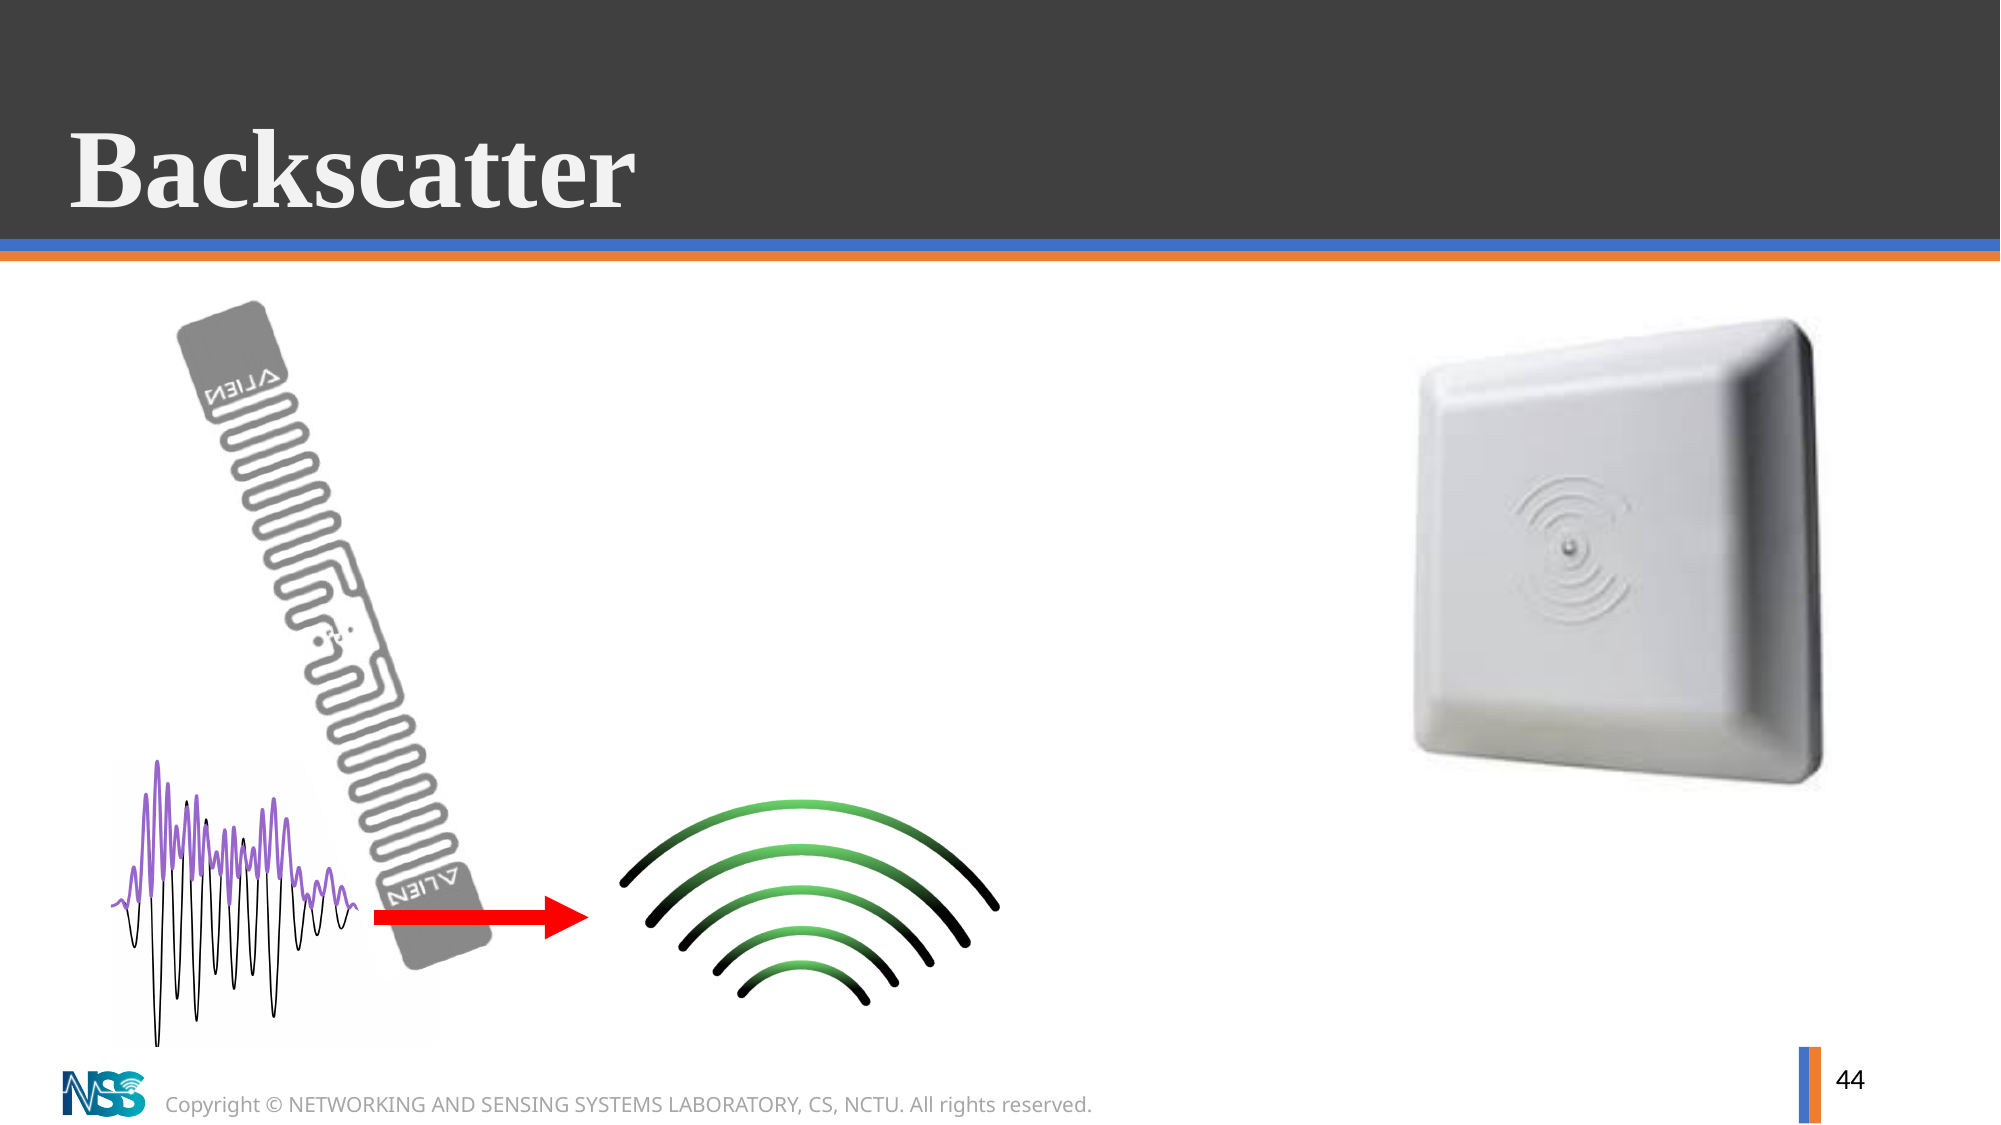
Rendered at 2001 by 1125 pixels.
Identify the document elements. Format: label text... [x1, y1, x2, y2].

slide_number 44 [1821, 1046, 1945, 1107]
picture [620, 712, 999, 1093]
picture [1408, 314, 1833, 792]
picture [0, 291, 674, 1047]
picture [55, 1067, 151, 1125]
title Backscatter [55, 56, 1945, 240]
